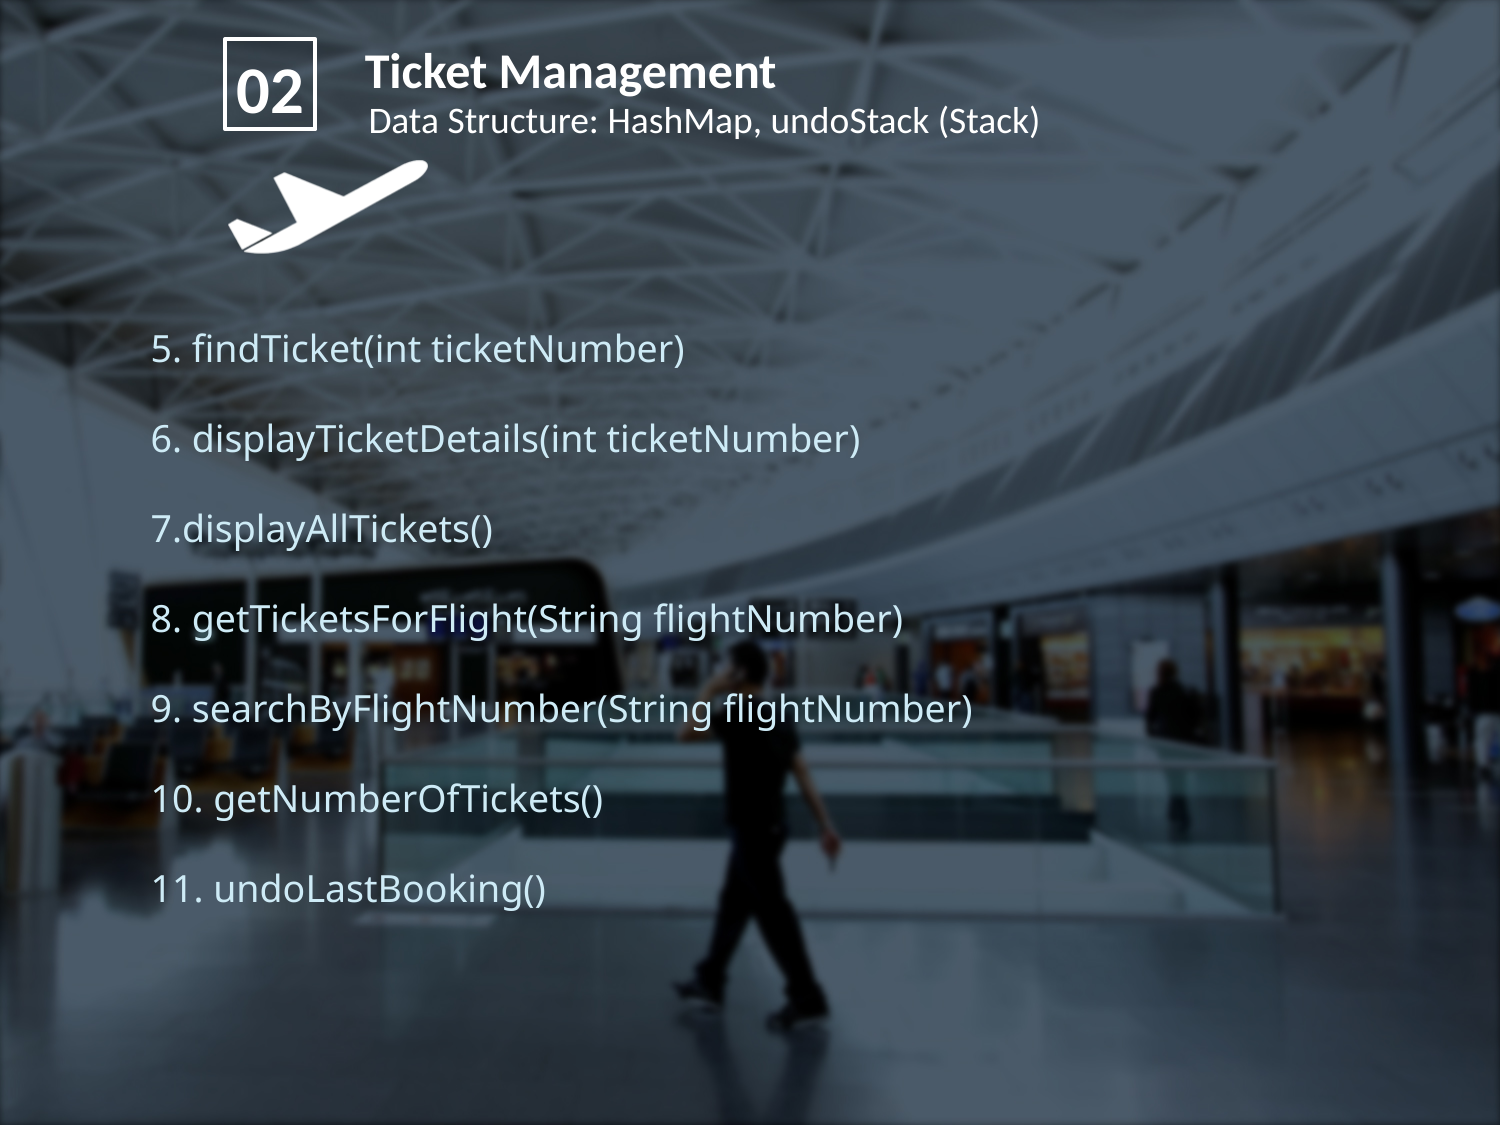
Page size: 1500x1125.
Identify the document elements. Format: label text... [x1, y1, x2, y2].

picture [0, 0, 1500, 1125]
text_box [194, 30, 1099, 300]
text_box 5. findTicket(int ticketNumber) 6. displayTicketDetails(int ticketNumber) 7.displayAllTickets() 8. getTicketsForFlight(String flightNumber) 9. searchByFlightNumber(String flightNumber) 10. getNumberOfTickets() 11. undoLastBooking() [135, 272, 1435, 918]
